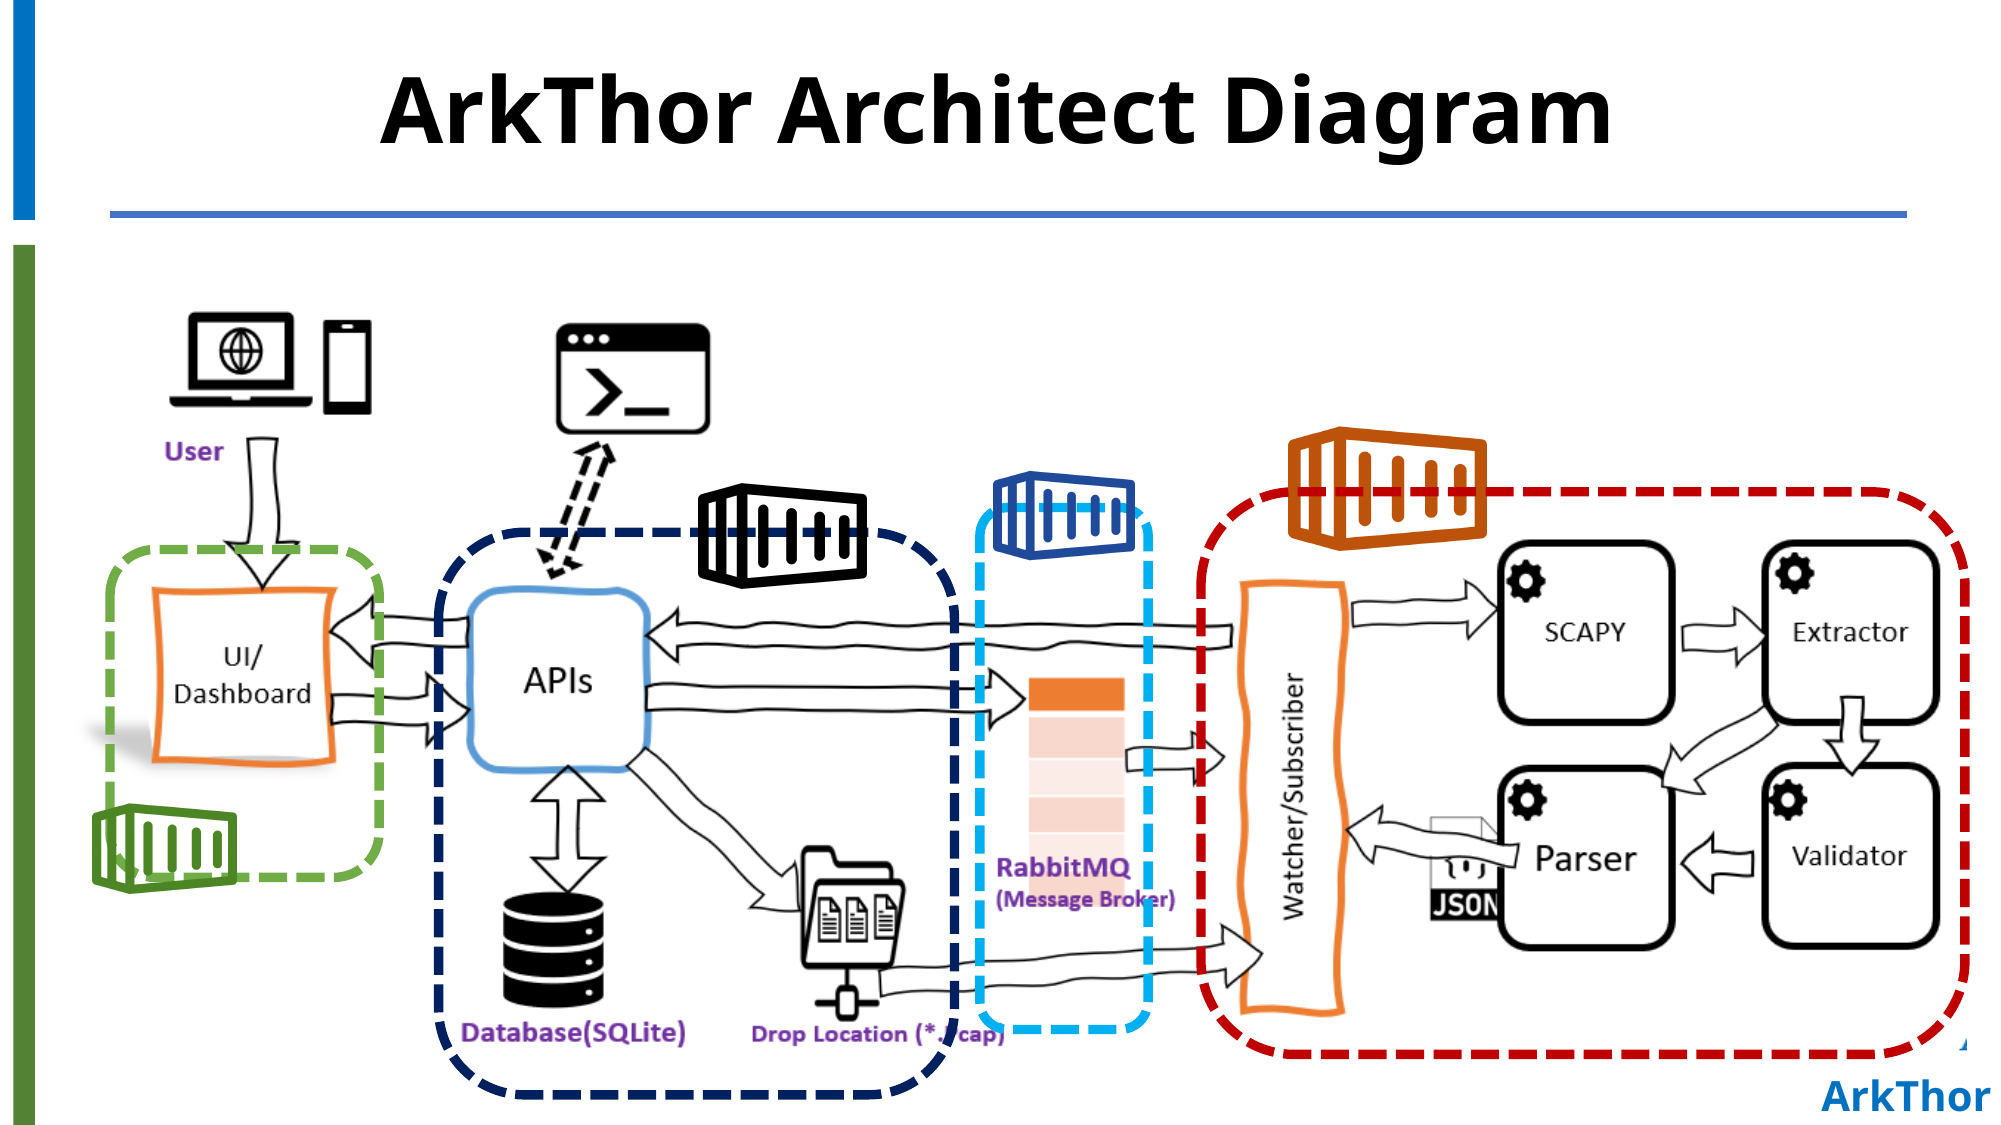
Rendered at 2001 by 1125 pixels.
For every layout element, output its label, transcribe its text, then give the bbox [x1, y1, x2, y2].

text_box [1200, 385, 1965, 1055]
text_box ArkThor [1806, 1061, 2000, 1125]
text_box [12, 0, 36, 221]
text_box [979, 441, 1149, 1030]
text_box [12, 244, 36, 1125]
picture [42, 179, 1967, 1062]
title ArkThor Architect Diagram [135, 21, 1861, 179]
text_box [438, 448, 955, 1095]
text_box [92, 549, 379, 918]
